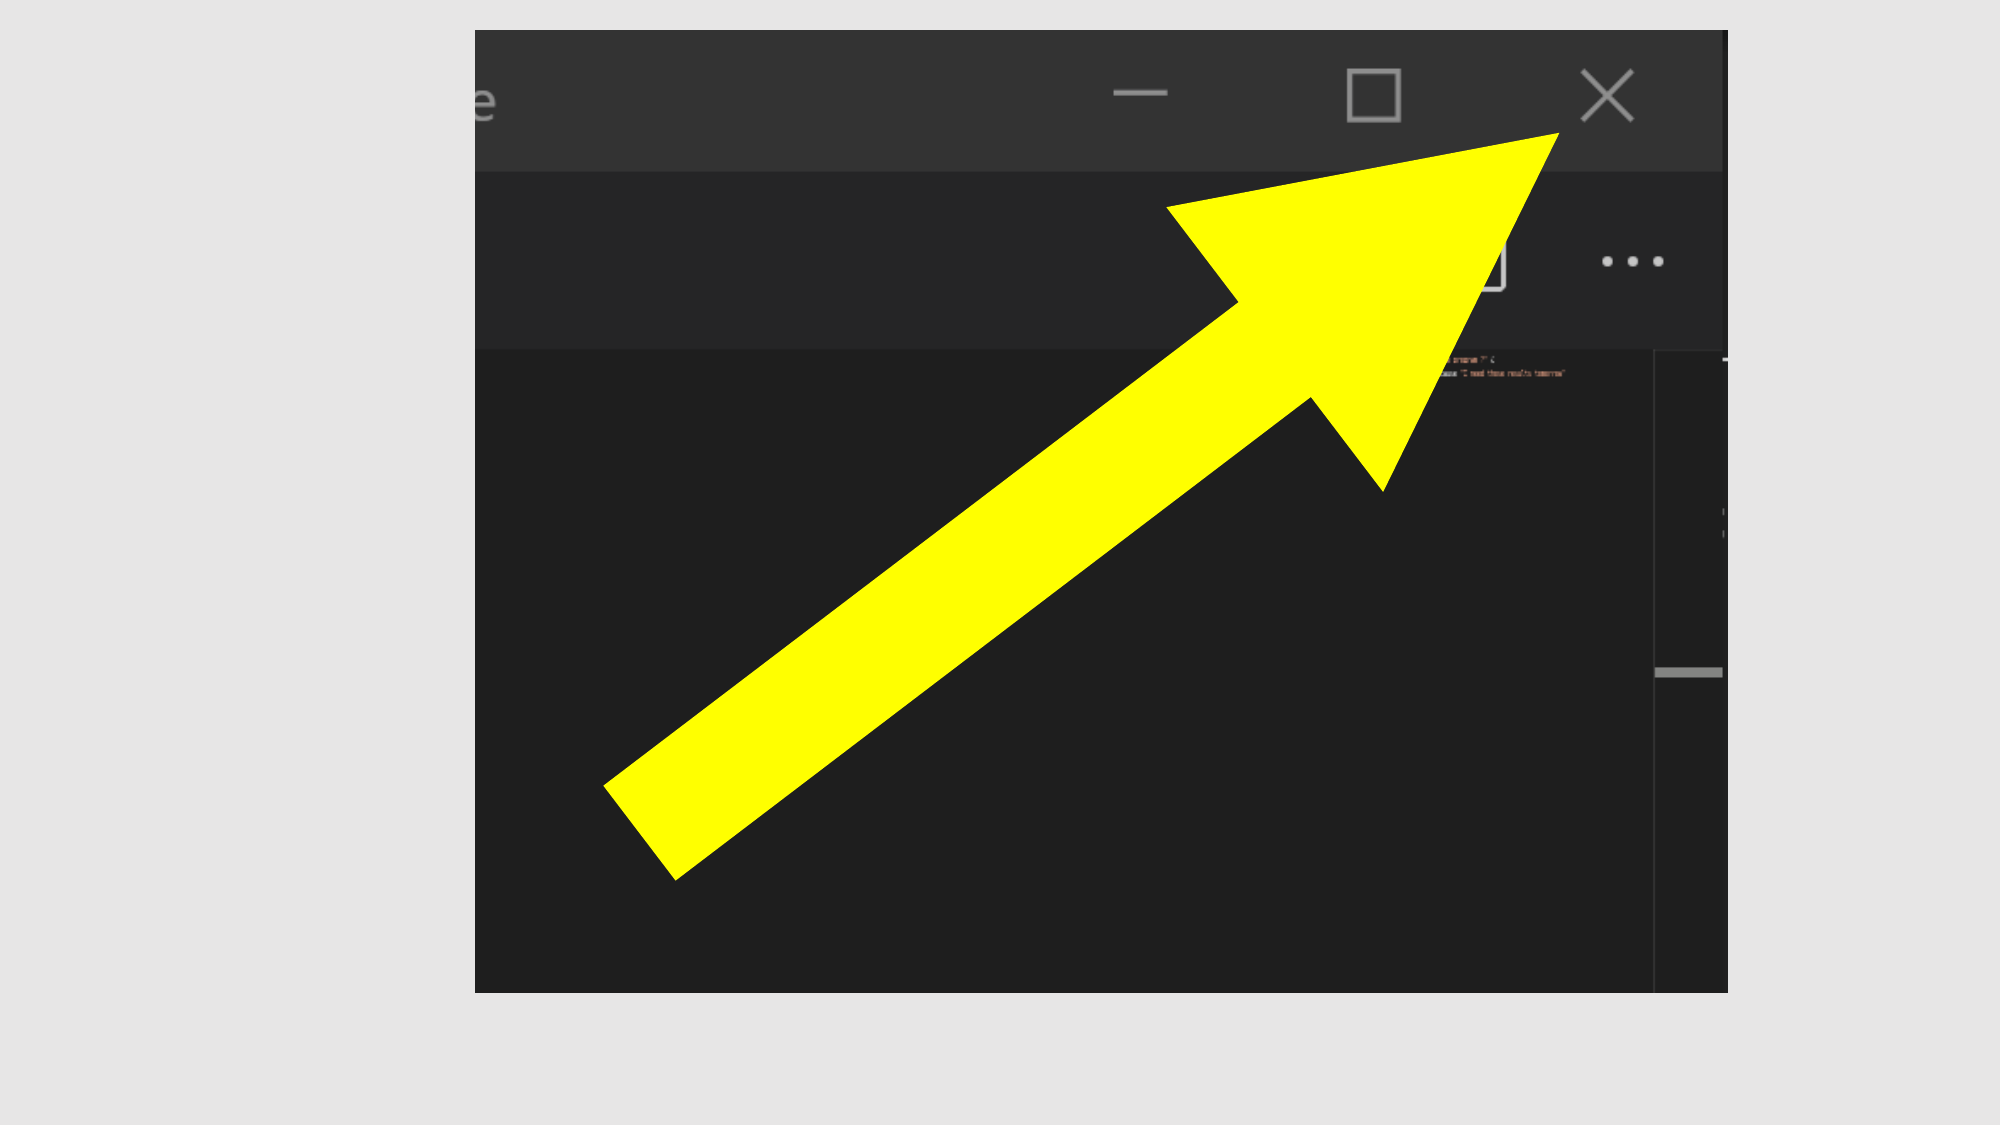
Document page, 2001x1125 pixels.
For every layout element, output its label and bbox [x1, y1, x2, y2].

text_box [639, 132, 1560, 834]
picture [475, 29, 1730, 993]
